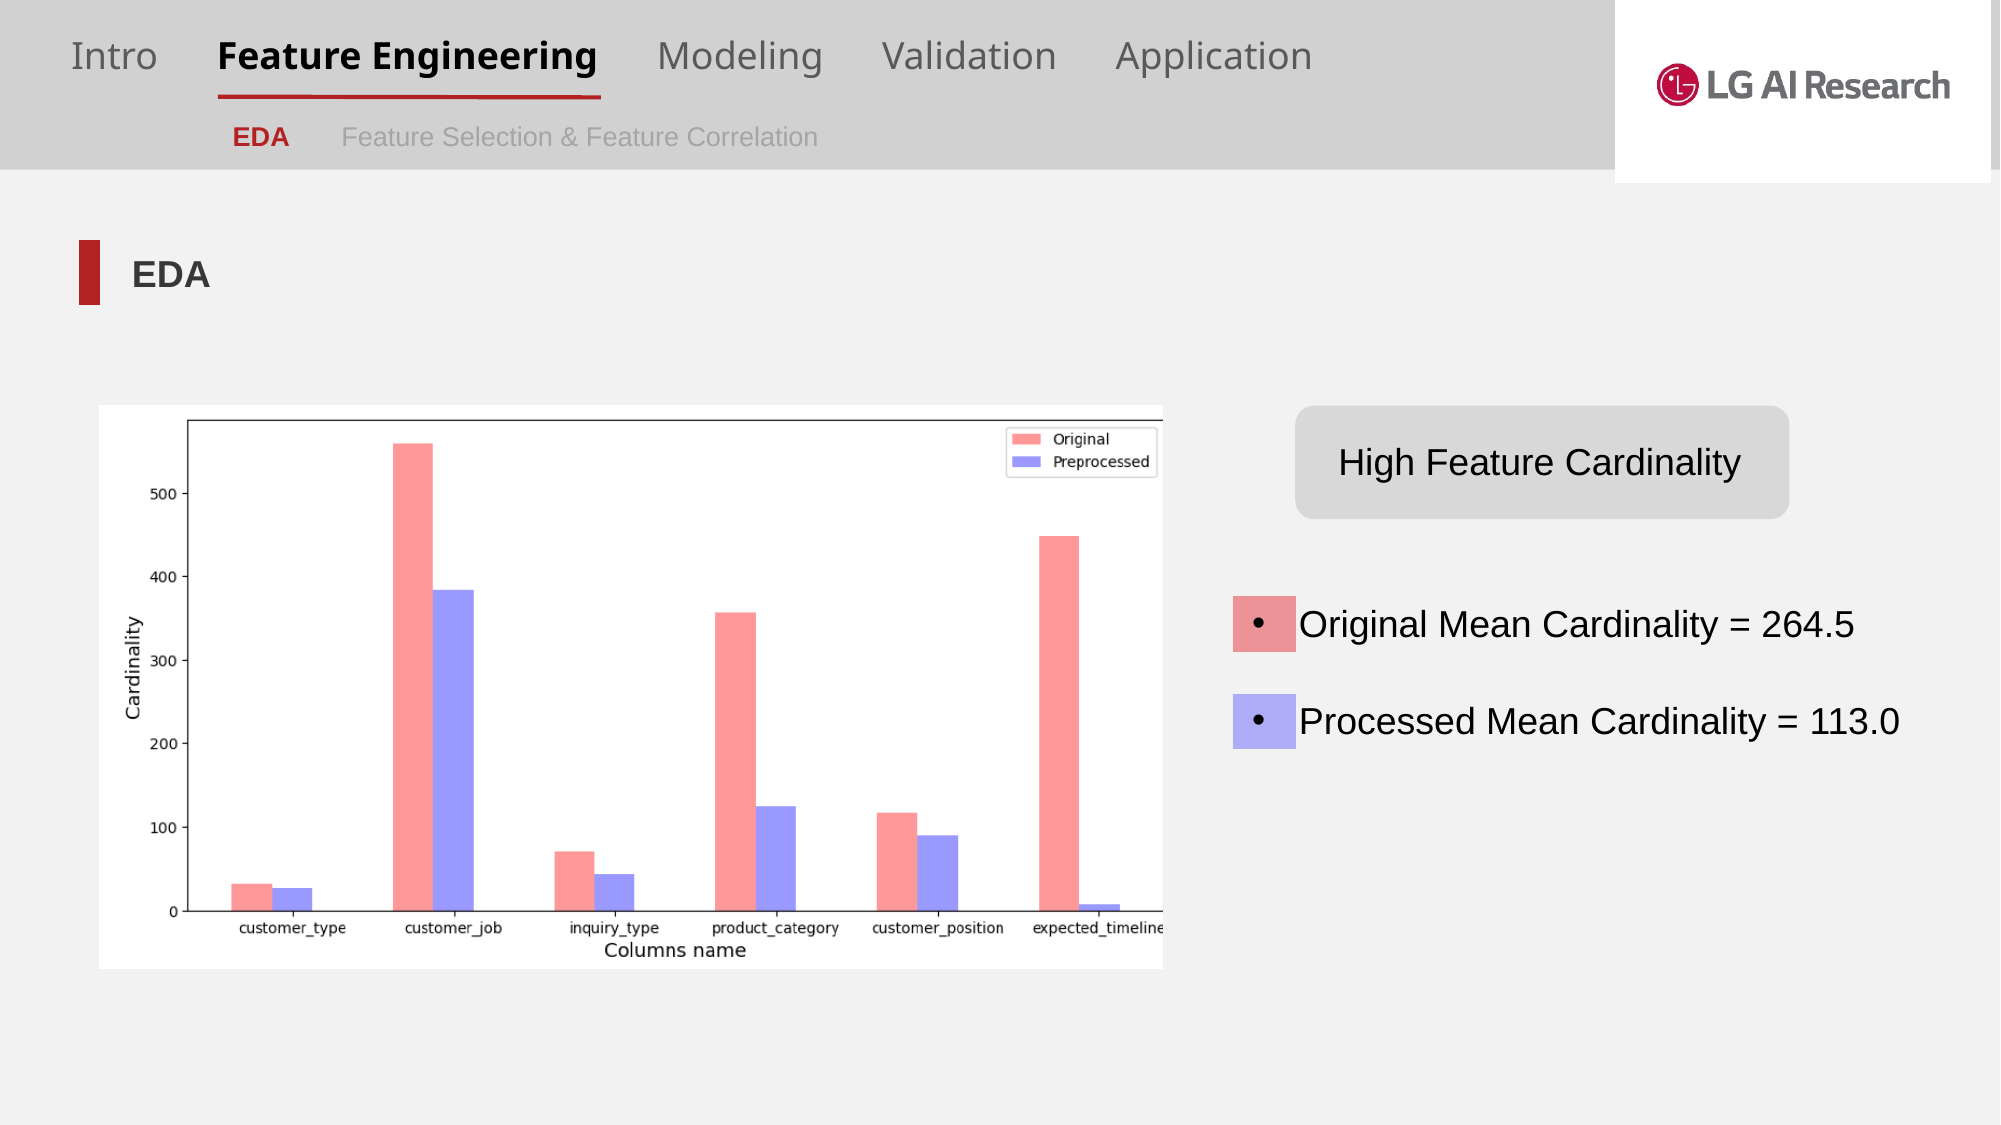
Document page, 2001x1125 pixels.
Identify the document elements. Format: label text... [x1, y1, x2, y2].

text_box Intro Feature Engineering Modeling Validation Application [56, 18, 1584, 97]
text_box Original Mean Cardinality = 264.5 [1237, 584, 1876, 664]
text_box EDA Feature Selection & Feature Correlation [217, 111, 1001, 159]
text_box [79, 241, 100, 304]
picture [1233, 693, 1296, 750]
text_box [1294, 405, 1865, 538]
picture [1615, 0, 1991, 183]
text_box Processed Mean Cardinality = 113.0 [1237, 682, 1948, 761]
picture [1233, 596, 1296, 652]
text_box EDA [116, 242, 467, 303]
picture [99, 405, 1163, 970]
